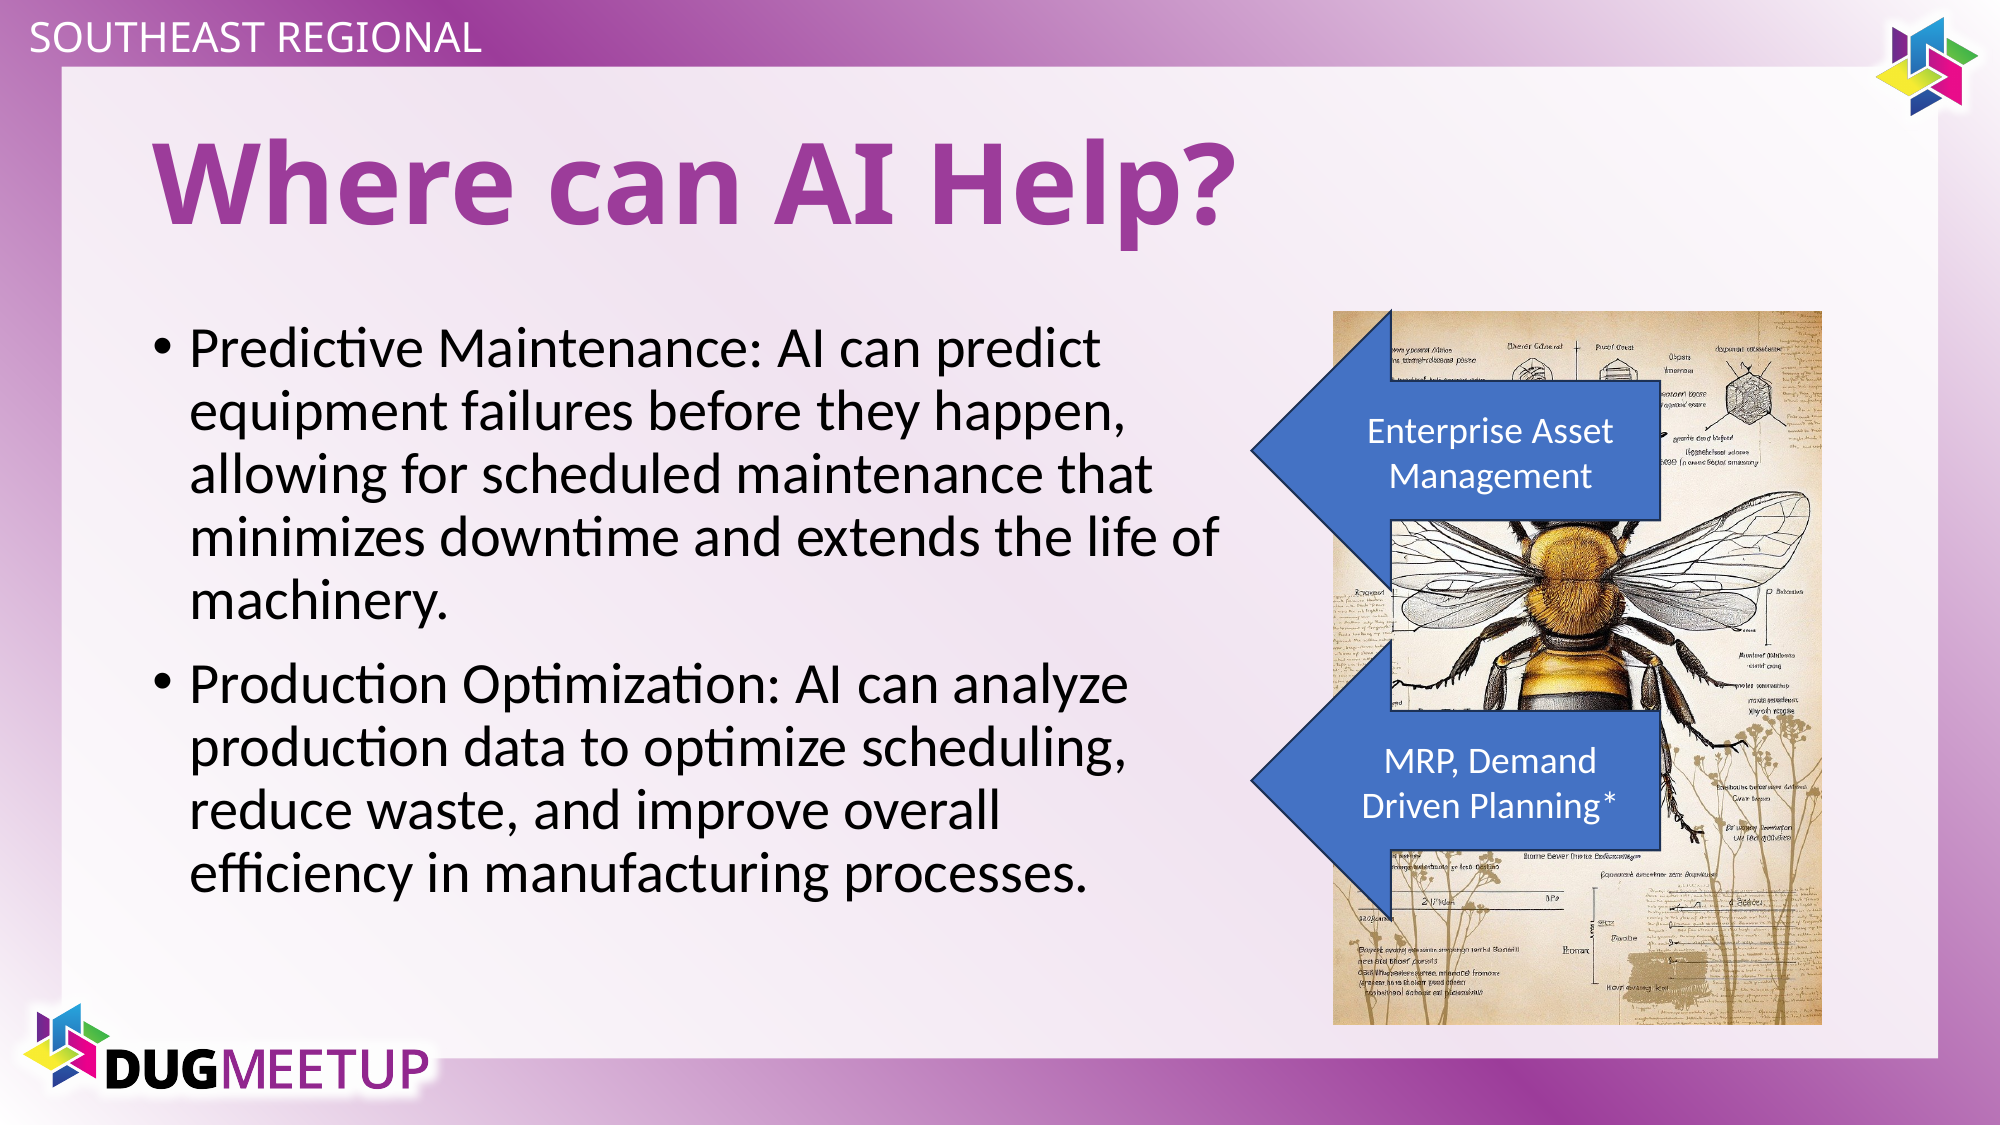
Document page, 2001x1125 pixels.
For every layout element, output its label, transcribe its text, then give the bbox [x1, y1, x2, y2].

list Predictive Maintenance: AI can predict equipment failures before they happen, allowing for scheduled maintenance that minimizes downtime and extends the life of machinery. Production Optimization: AI can analyze production data to optimize scheduling, reduce waste, and improve overall efficiency in manufacturing processes. [137, 309, 1252, 1024]
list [1333, 311, 1822, 1025]
text_box Enterprise Asset Management [1249, 367, 1333, 534]
text_box MRP, Demand Driven Planning* [1249, 697, 1333, 864]
picture [21, 1001, 437, 1093]
title Where can AI Help? [137, 79, 1863, 297]
picture [1875, 17, 1979, 116]
